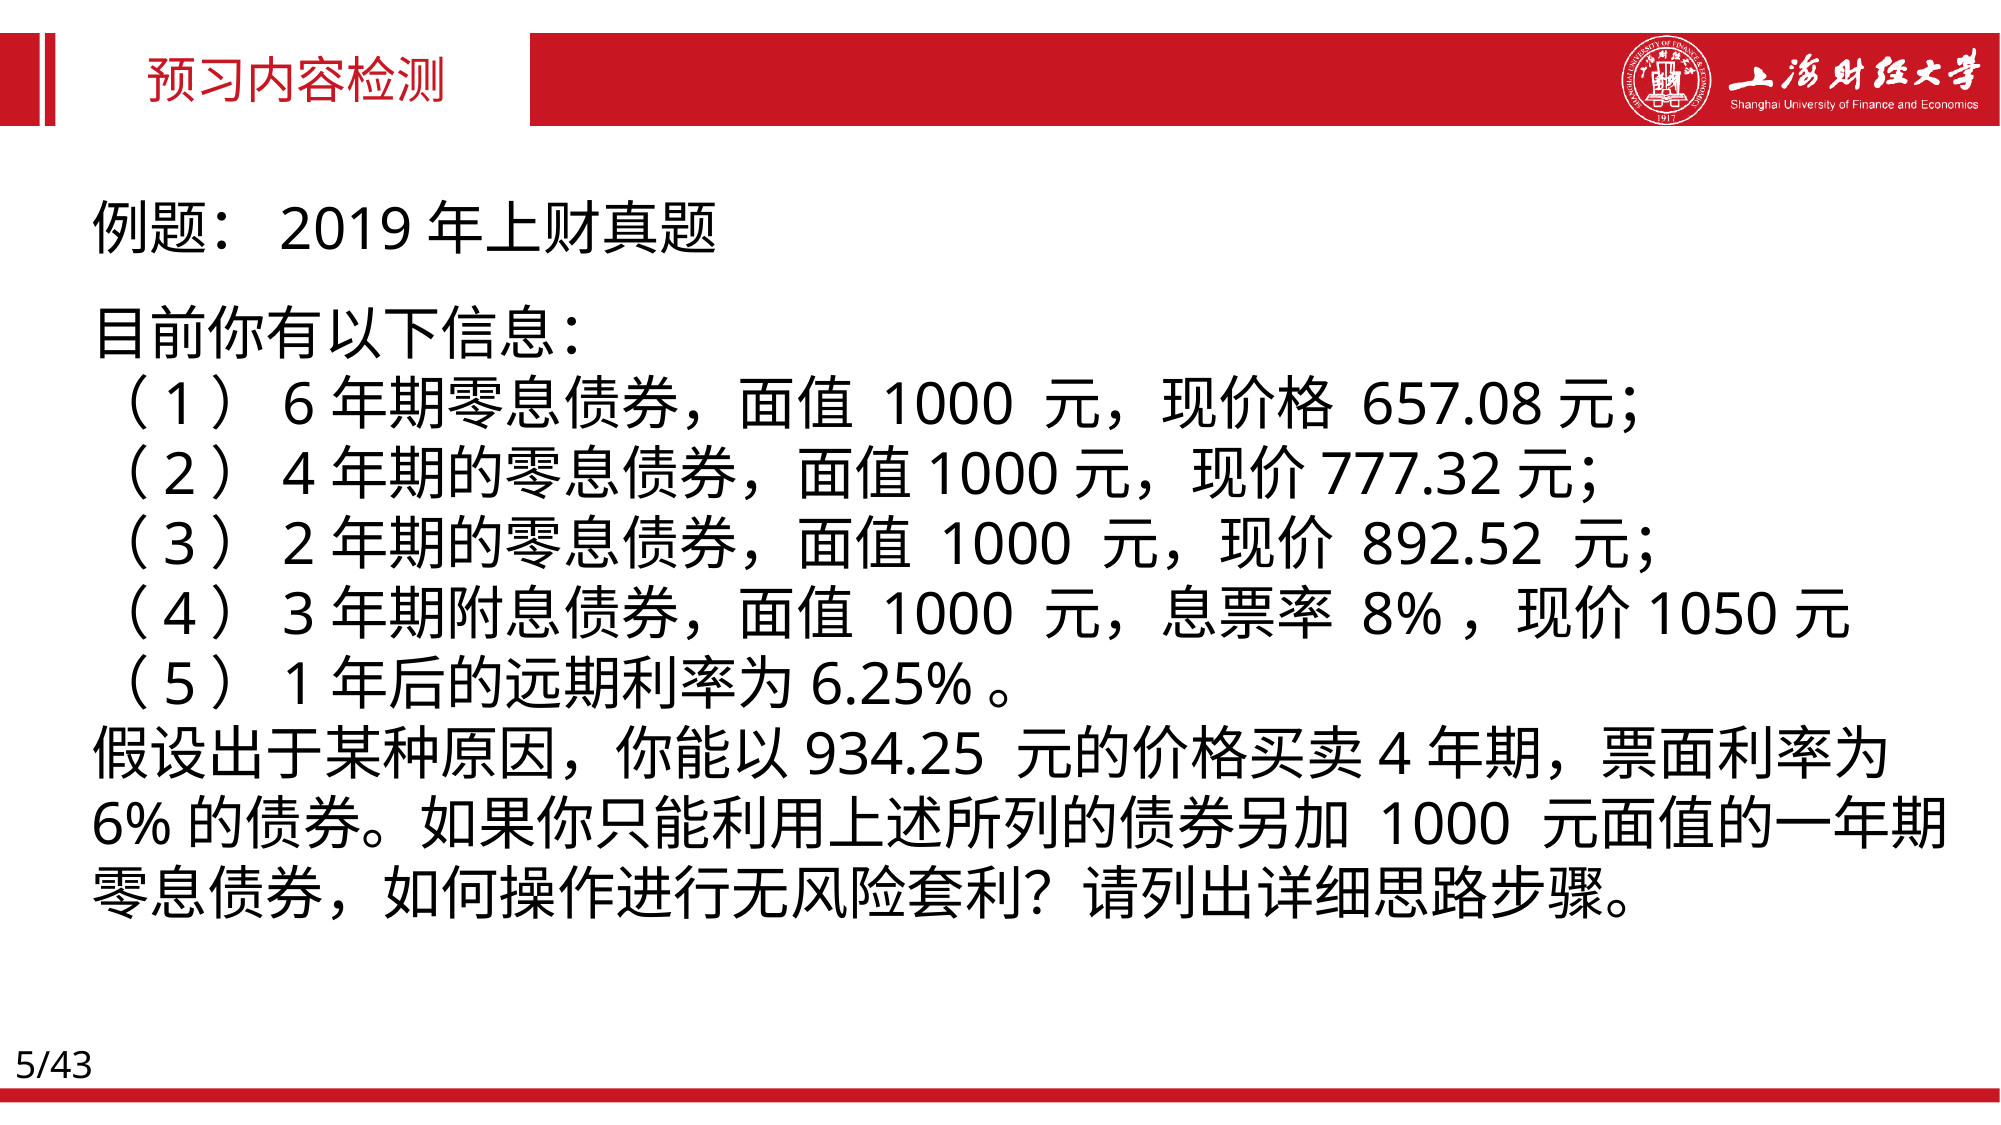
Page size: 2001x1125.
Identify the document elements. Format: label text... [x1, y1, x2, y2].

picture [1595, 0, 2000, 172]
text_box 例题：2019年上财真题 目前你有以下信息： （1）6年期零息债券，面值 1000 元，现价格 657.08元； （2）4年期的零息债券，面值1000元，现价777.32元； （3）2年期的零息债券，面值 1000 元，现价 892.52 元； （4）3年期附息债券，面值 1000 元，息票率 8%，现价1050元 （5）1年后的远期利率为6.25%。 假设出于某种原因，你能以934.25 元的价格买卖4年期，票面利率为6%的债券。如果你只能利用上述所列的债券另加 1000 元面值的一年期零息债券，如何操作进行无风险套利？请列出详细思路步骤。 [76, 183, 1980, 934]
text_box 预习内容检测 [131, 41, 462, 116]
